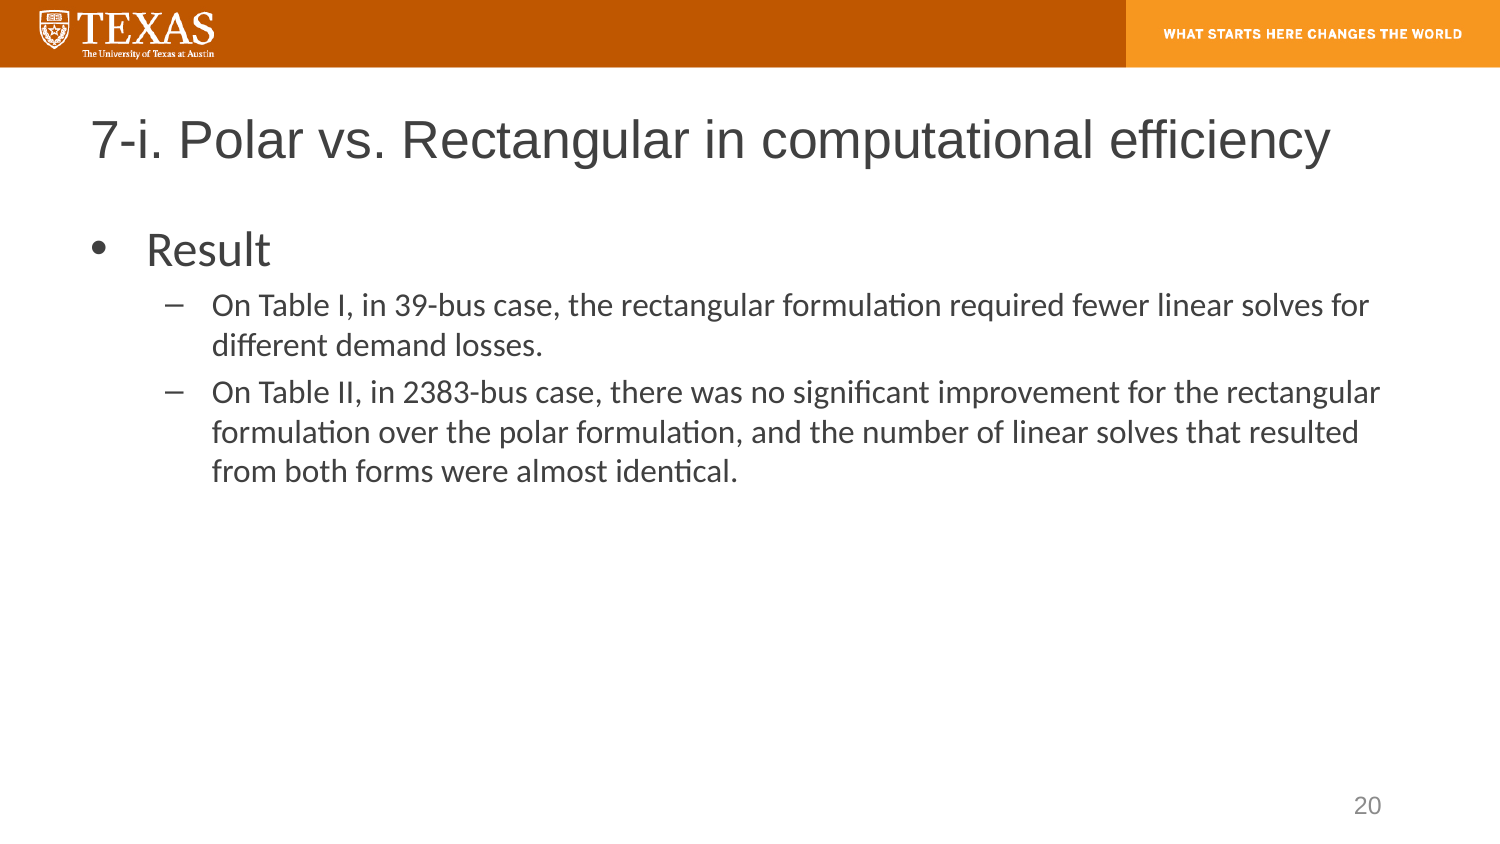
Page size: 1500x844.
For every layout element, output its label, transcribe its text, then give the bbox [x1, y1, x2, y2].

picture [0, 0, 1500, 844]
title 7-i. Polar vs. Rectangular in computational efficiency [75, 90, 1425, 185]
slide_number 20 [1059, 782, 1397, 828]
list Result On Table I, in 39-bus case, the rectangular formulation required fewer linear solves for different demand losses. On Table II, in 2383-bus case, there was no significant improvement for the rectangular formulation over the polar formulation, and the number of linear solves that resulted from both forms were almost identical. [75, 209, 1425, 782]
